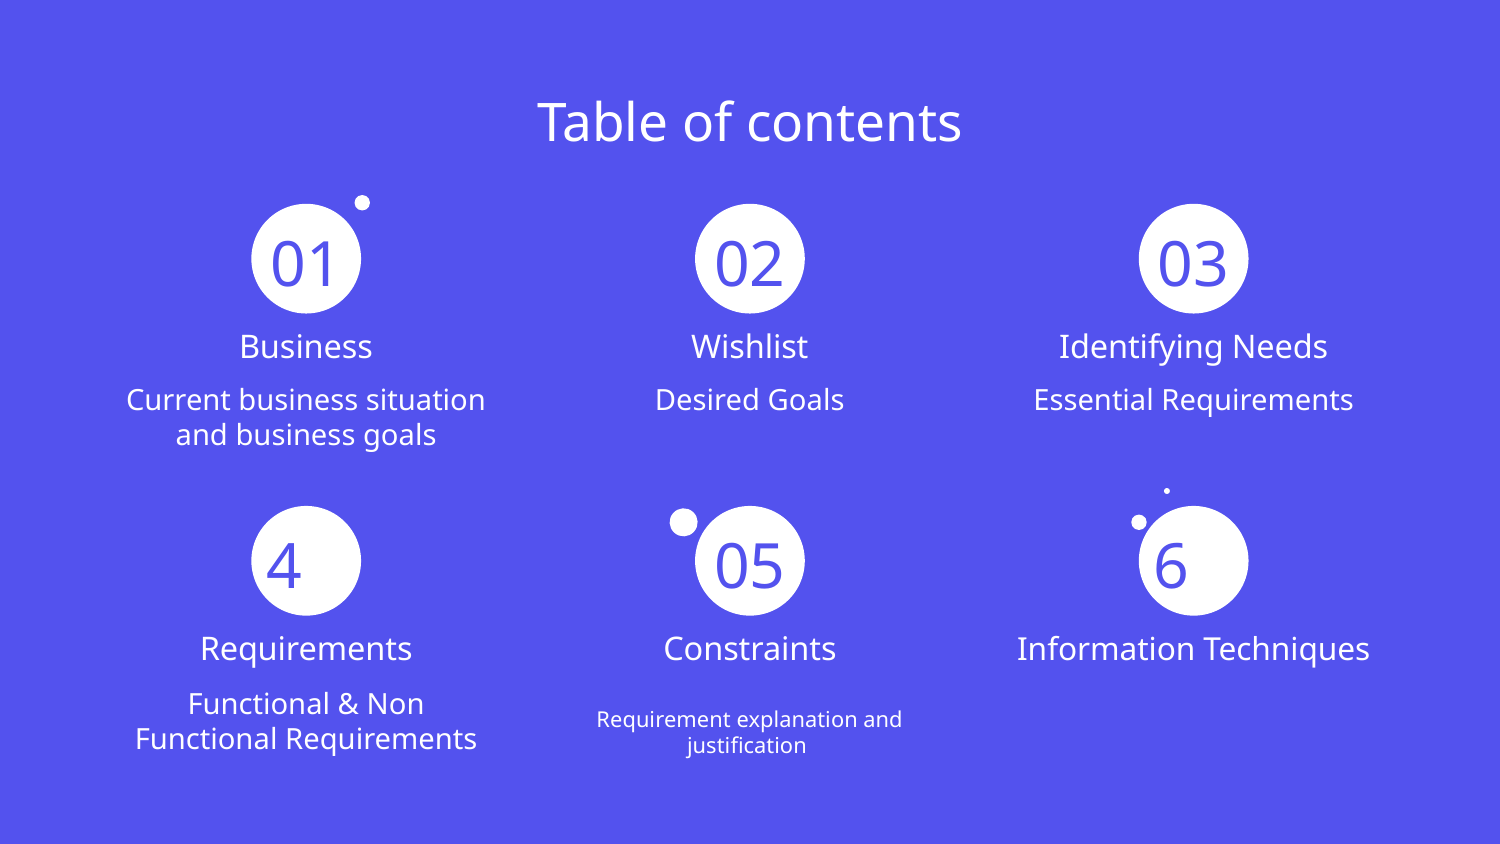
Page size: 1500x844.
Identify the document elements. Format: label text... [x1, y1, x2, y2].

subtitle Essential Requirements [995, 381, 1393, 477]
title 05 [695, 505, 805, 616]
subtitle Requirements [107, 613, 505, 683]
title 4 [251, 505, 362, 616]
title Table of contents [51, 72, 1449, 167]
subtitle Requirement explanation and justification [551, 683, 949, 775]
subtitle Wishlist [551, 311, 949, 381]
subtitle Desired Goals [551, 381, 949, 477]
text_box [354, 195, 370, 211]
subtitle Business [107, 311, 505, 381]
subtitle Information Techniques [995, 613, 1393, 683]
subtitle Identifying Needs [995, 311, 1393, 381]
subtitle Functional & Non Functional Requirements [107, 683, 505, 780]
subtitle Current business situation and business goals [107, 381, 505, 477]
text_box [669, 508, 698, 537]
title 01 [251, 203, 362, 314]
subtitle Constraints [551, 613, 949, 683]
text_box [1163, 488, 1170, 494]
title 02 [695, 203, 805, 314]
title 03 [1138, 203, 1249, 314]
title 6 [1138, 505, 1249, 616]
text_box [1131, 514, 1147, 531]
